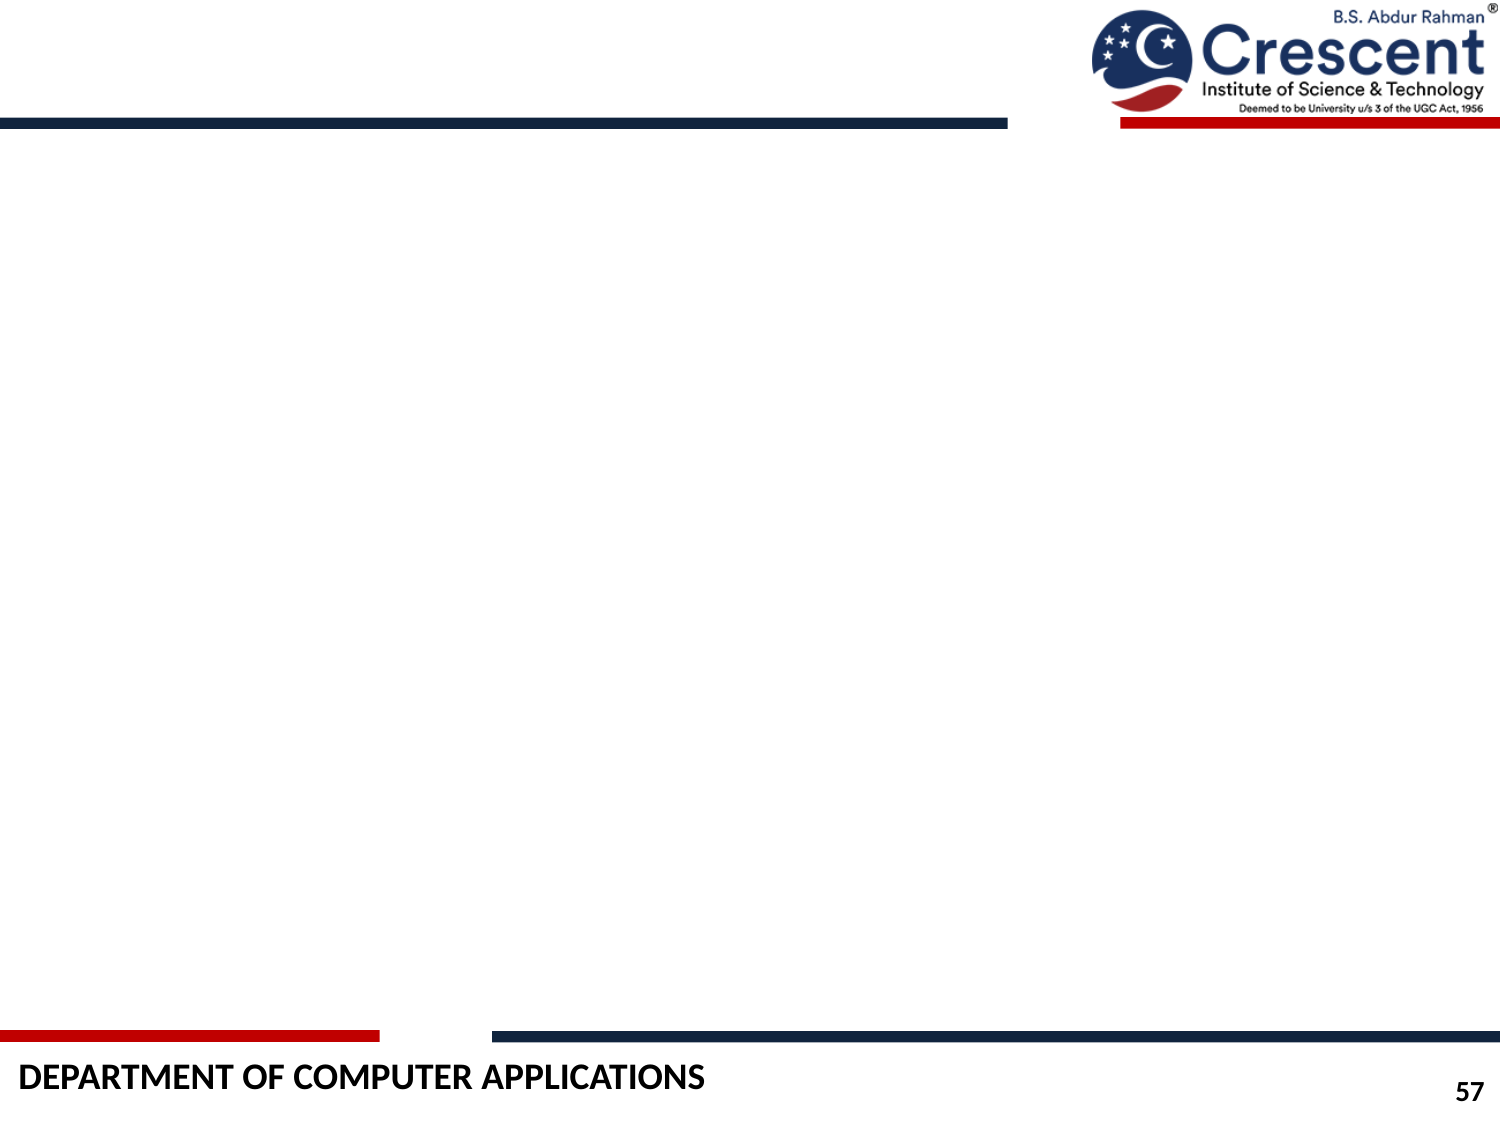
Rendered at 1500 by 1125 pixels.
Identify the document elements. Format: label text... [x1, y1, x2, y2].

picture [1092, 2, 1498, 114]
text_box [0, 1028, 382, 1044]
slide_number 57 [1149, 1059, 1500, 1120]
text_box [0, 116, 1010, 131]
text_box [1118, 120, 1500, 131]
text_box [490, 1029, 1500, 1044]
text_box DEPARTMENT OF COMPUTER APPLICATIONS [3, 1044, 722, 1105]
